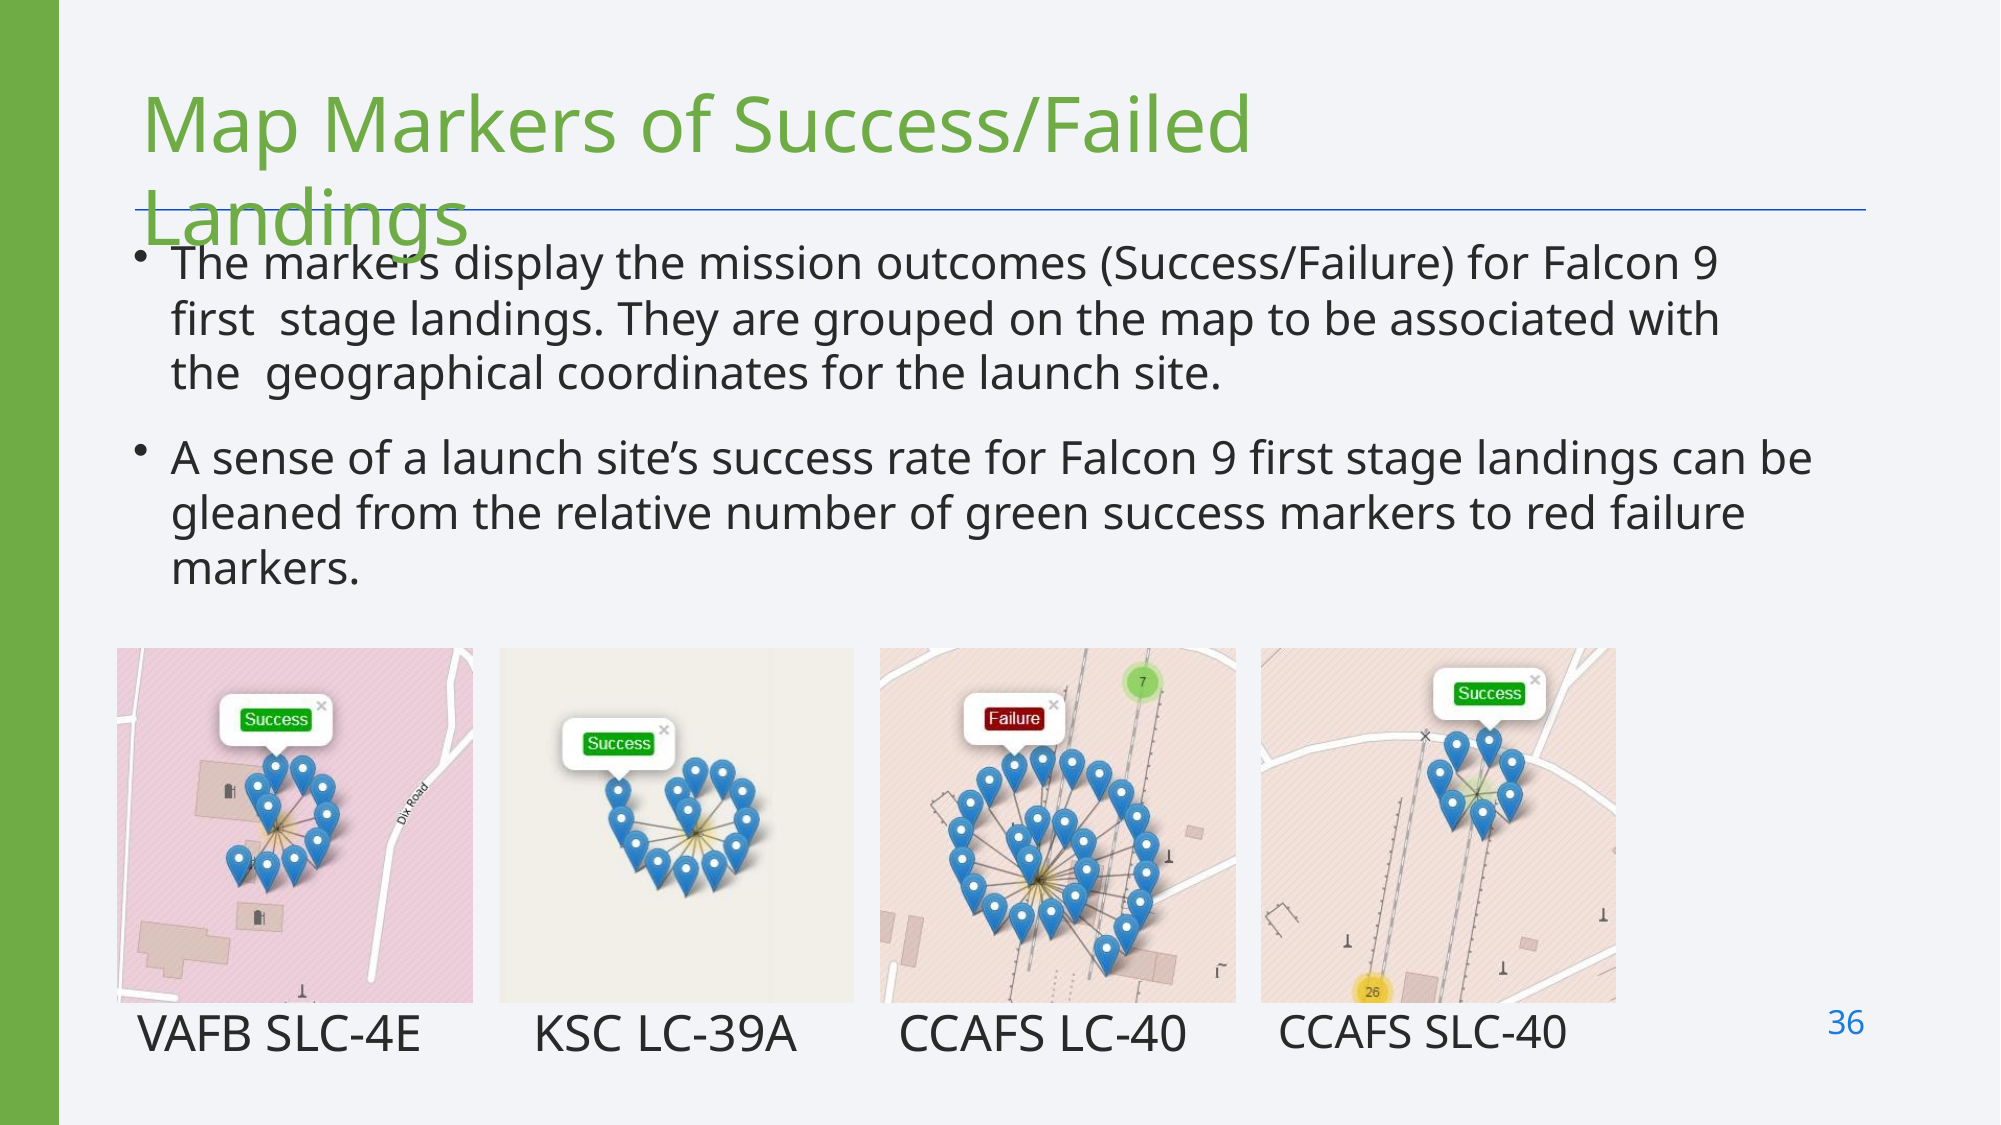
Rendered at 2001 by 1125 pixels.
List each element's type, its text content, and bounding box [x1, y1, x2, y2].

text_box KSC LC-39A [531, 1011, 822, 1062]
text_box 36 [1825, 1001, 1867, 1041]
title Map Markers of Success/Failed Landings [139, 73, 1558, 264]
text_box The markers display the mission outcomes (Success/Failure) for Falcon 9 first stage landings. They are grouped on the map to be associated with the geographical coordinates for the launch site. A sense of a launch site’s success rate for Falcon 9 first stage landings can be gleaned from the relative number of green success markers to red failure markers. [131, 232, 1843, 594]
picture [59, 0, 2000, 1125]
text_box [0, 0, 59, 1125]
text_box CCAFS LC-40 [896, 1011, 1220, 1062]
text_box CCAFS SLC-40 [1275, 1011, 1604, 1058]
text_box VAFB SLC-4E [135, 1011, 456, 1062]
